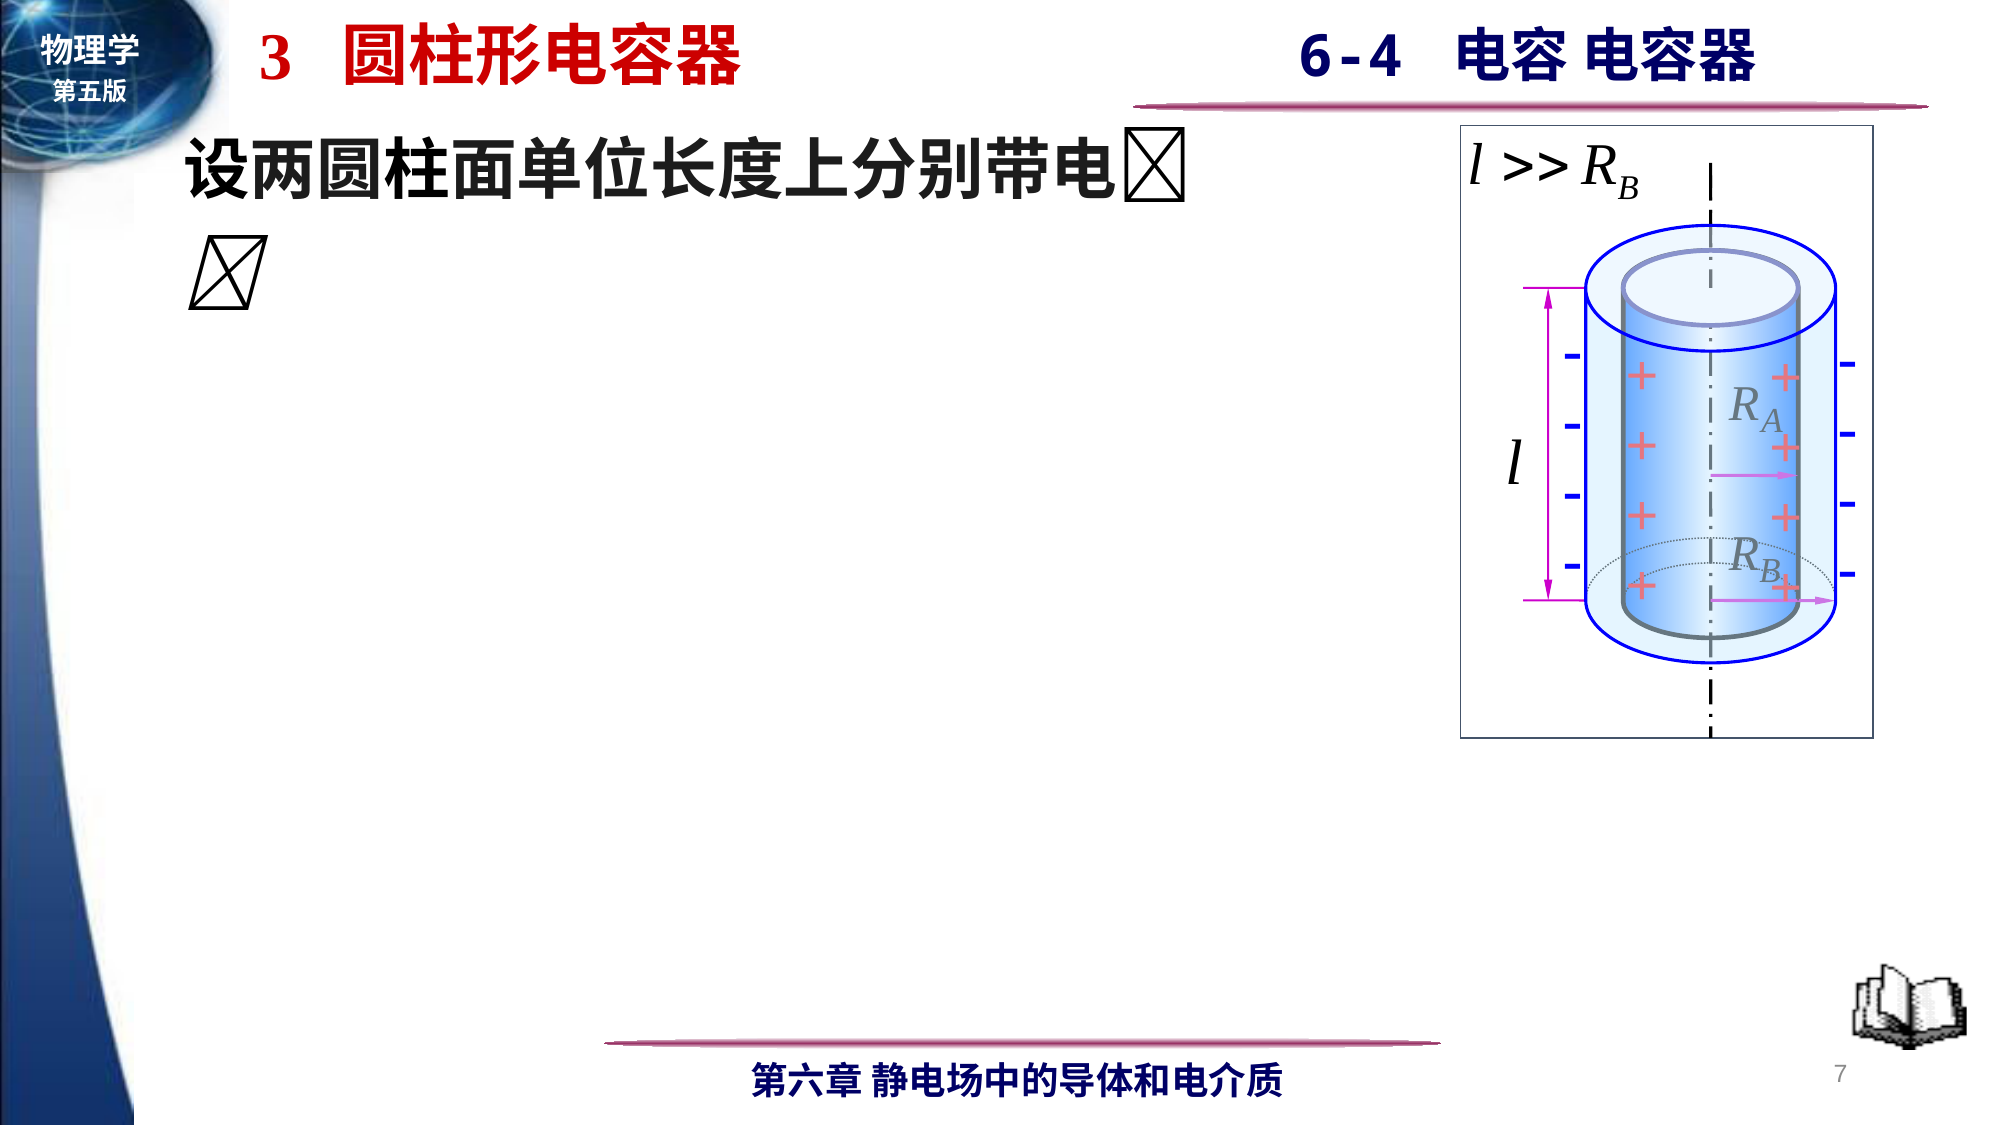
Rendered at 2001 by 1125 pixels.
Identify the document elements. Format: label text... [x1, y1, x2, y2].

slide_number 7 [1412, 1042, 1863, 1103]
text_box [1460, 125, 1874, 738]
text_box [1585, 225, 1836, 305]
picture [1850, 962, 1967, 1050]
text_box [1460, 125, 1649, 210]
text_box [1597, 627, 1824, 663]
text_box 设两圆柱面单位长度上分别带电 [168, 92, 1281, 324]
picture [0, 0, 229, 1125]
text_box 3 圆柱形电容器 [243, 5, 857, 92]
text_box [1498, 287, 1586, 601]
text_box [1548, 305, 1881, 627]
